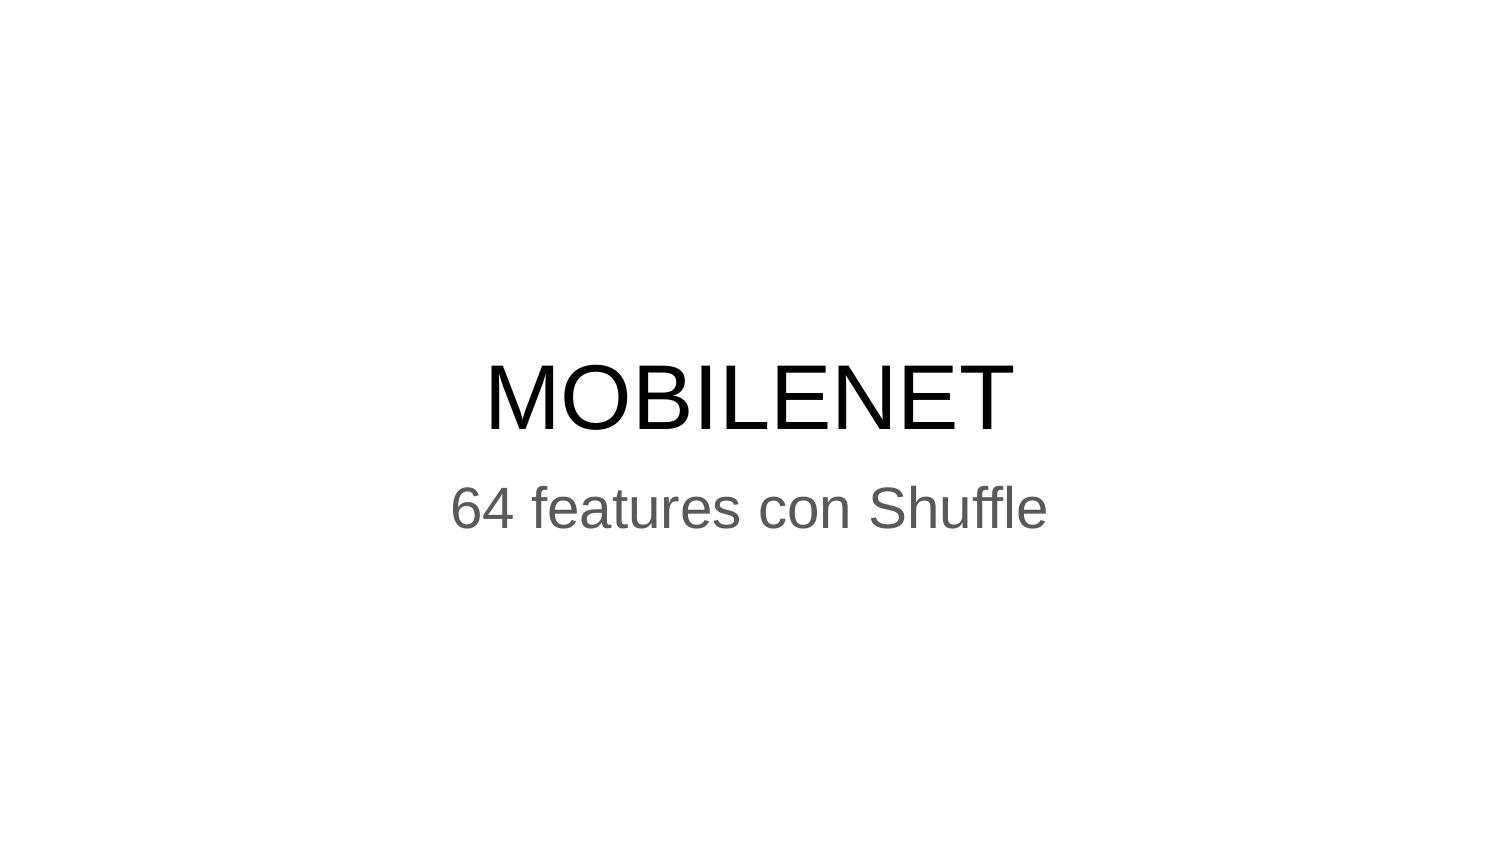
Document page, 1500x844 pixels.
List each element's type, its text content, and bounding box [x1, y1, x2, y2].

subtitle 64 features con Shuffle [373, 455, 1127, 586]
title MOBILENET [450, 298, 1050, 455]
